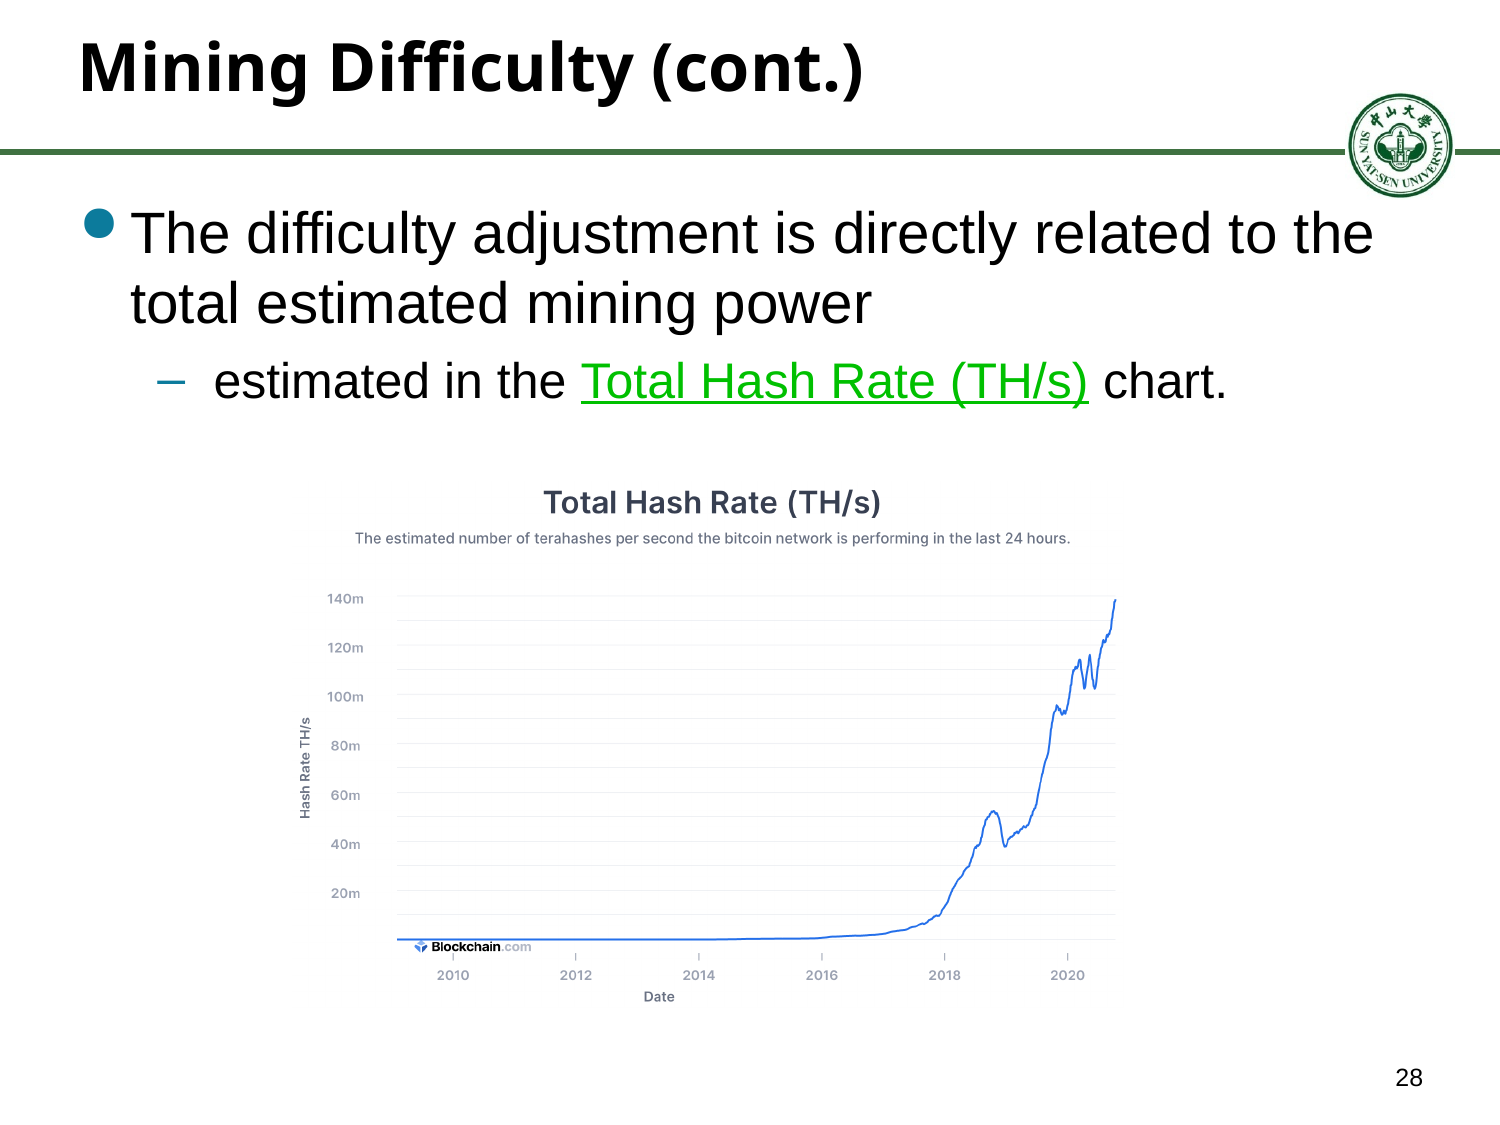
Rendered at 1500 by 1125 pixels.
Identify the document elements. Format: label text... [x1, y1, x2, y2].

title Mining Difficulty (cont.) [62, 24, 1421, 113]
list The difficulty adjustment is directly related to the total estimated mining power estimated in the Total Hash Rate (TH/s) chart. [67, 187, 1432, 1038]
picture [1345, 90, 1455, 200]
picture [292, 481, 1124, 1009]
